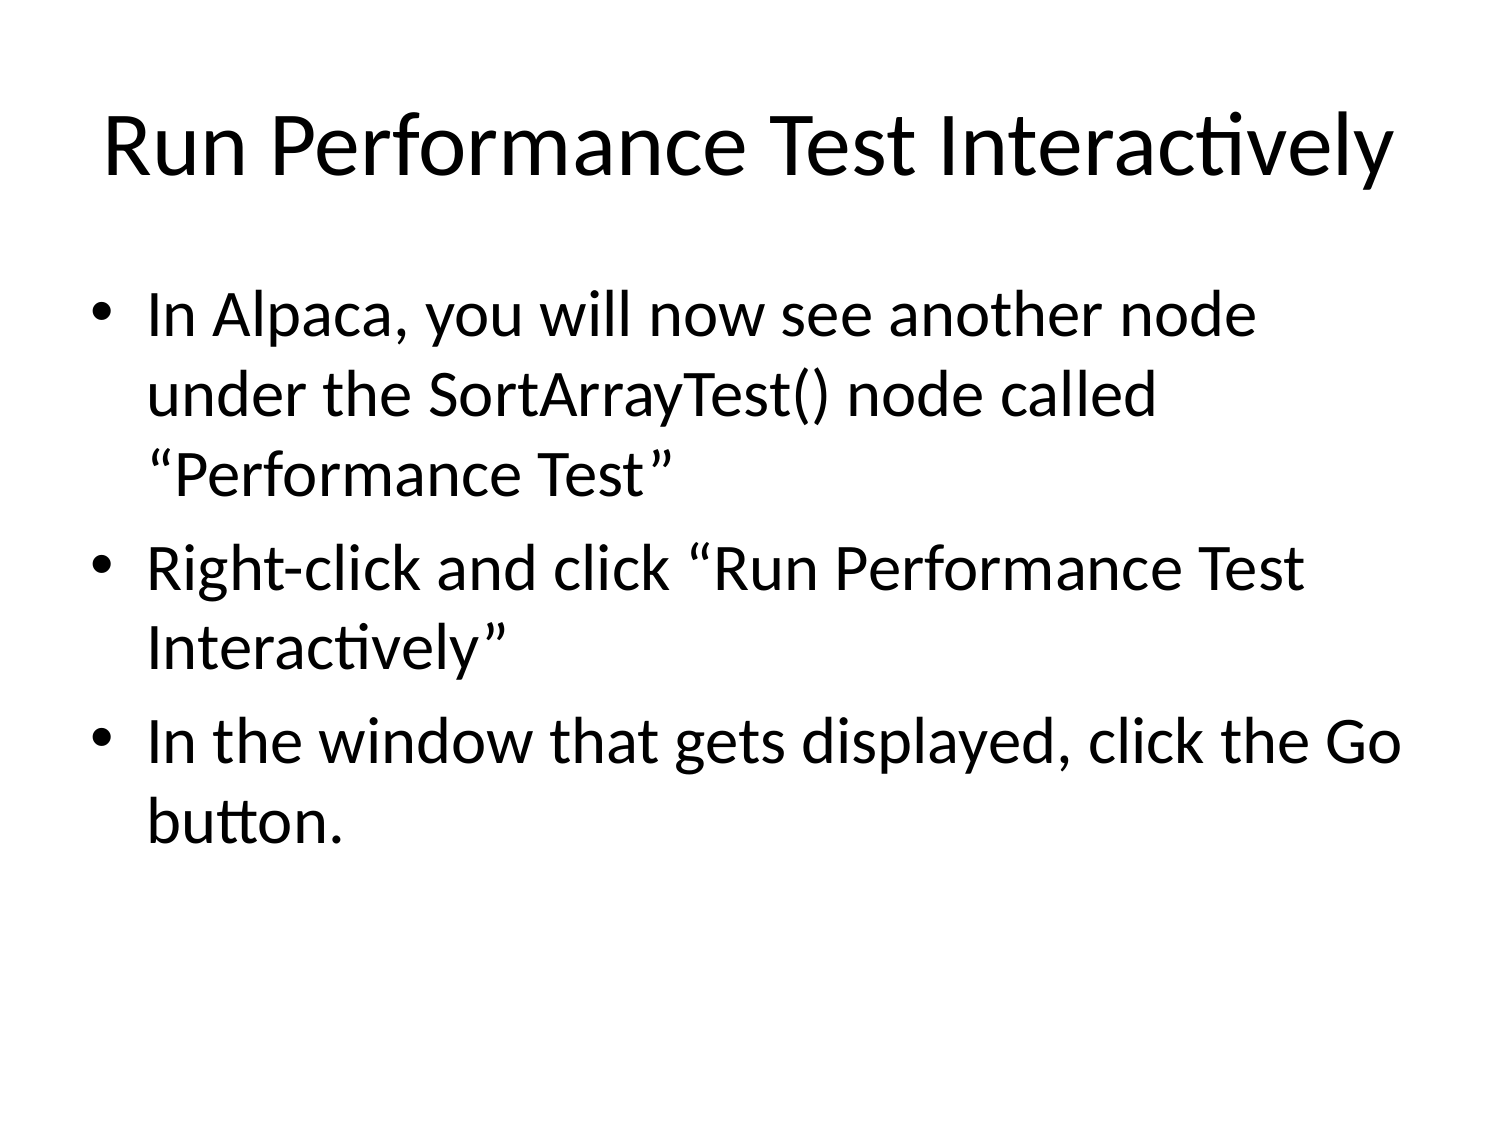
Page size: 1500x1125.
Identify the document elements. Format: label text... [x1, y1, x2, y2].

title Run Performance Test Interactively [75, 45, 1425, 233]
list In Alpaca, you will now see another node under the SortArrayTest() node called “Performance Test” Right-click and click “Run Performance Test Interactively” In the window that gets displayed, click the Go button. [75, 262, 1425, 1005]
